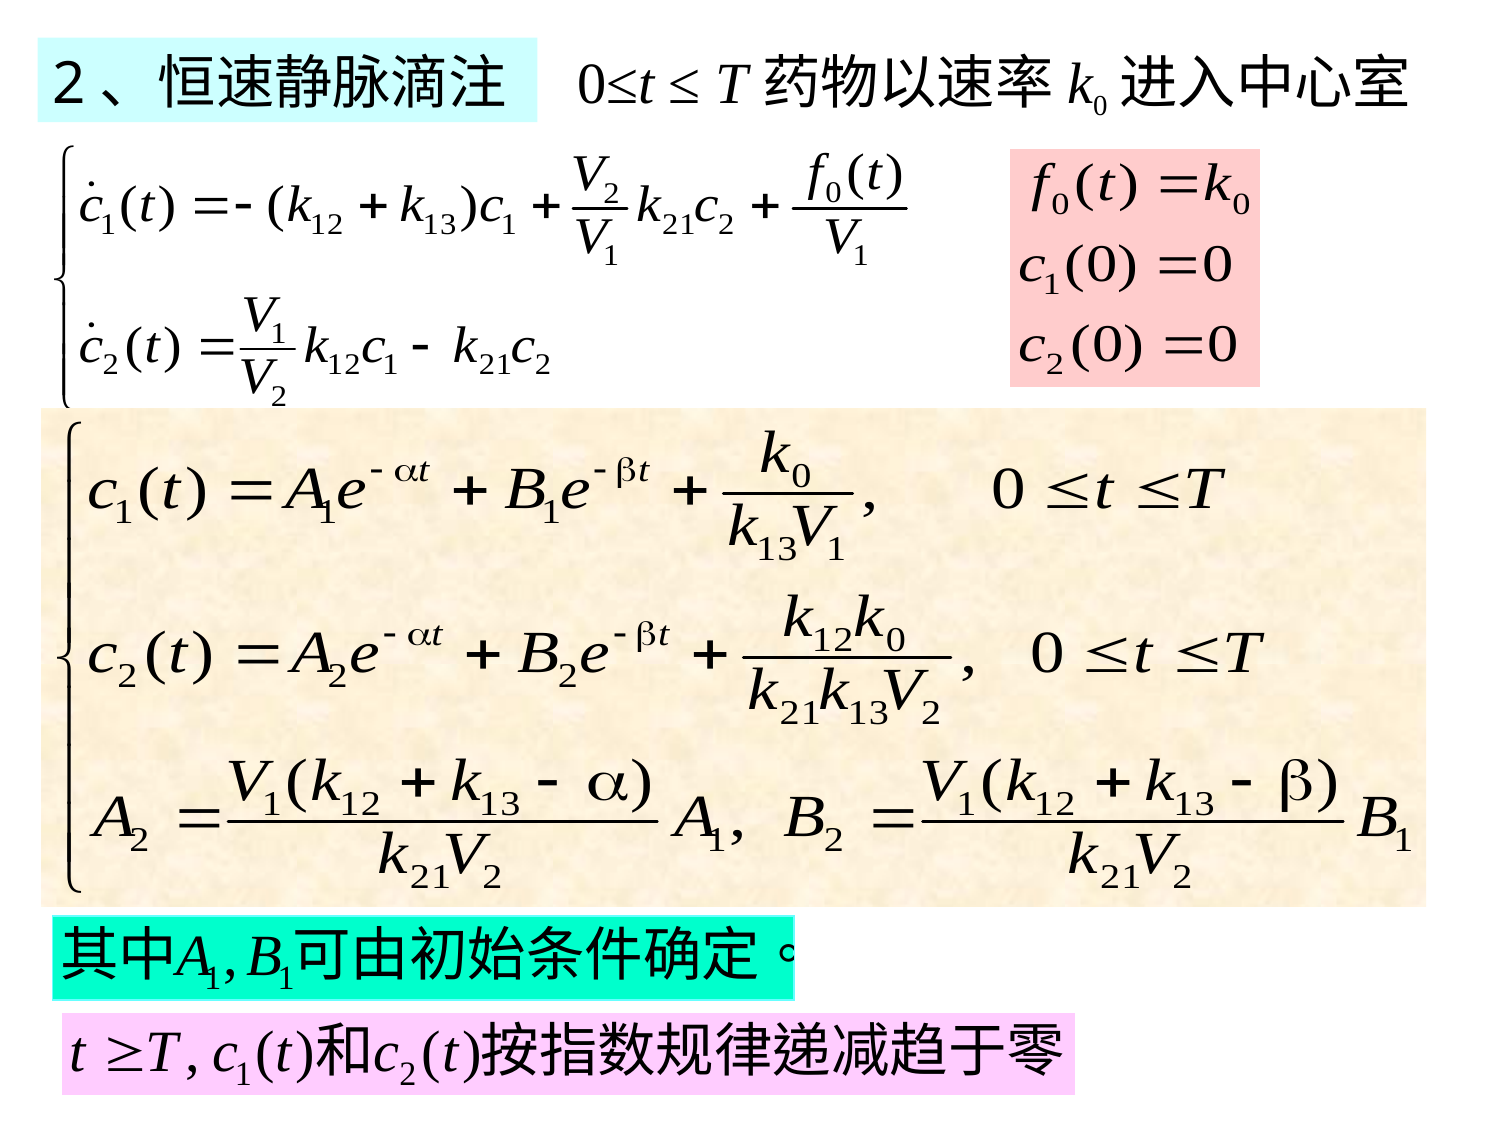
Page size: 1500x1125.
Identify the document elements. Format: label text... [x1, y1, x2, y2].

text_box 2、恒速静脉滴注 [37, 37, 538, 123]
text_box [40, 408, 1427, 907]
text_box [40, 136, 917, 408]
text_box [52, 916, 794, 1000]
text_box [1009, 148, 1261, 388]
text_box 0≤t ≤ T药物以速率k0进入中心室 [562, 37, 1463, 129]
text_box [62, 1012, 1076, 1096]
